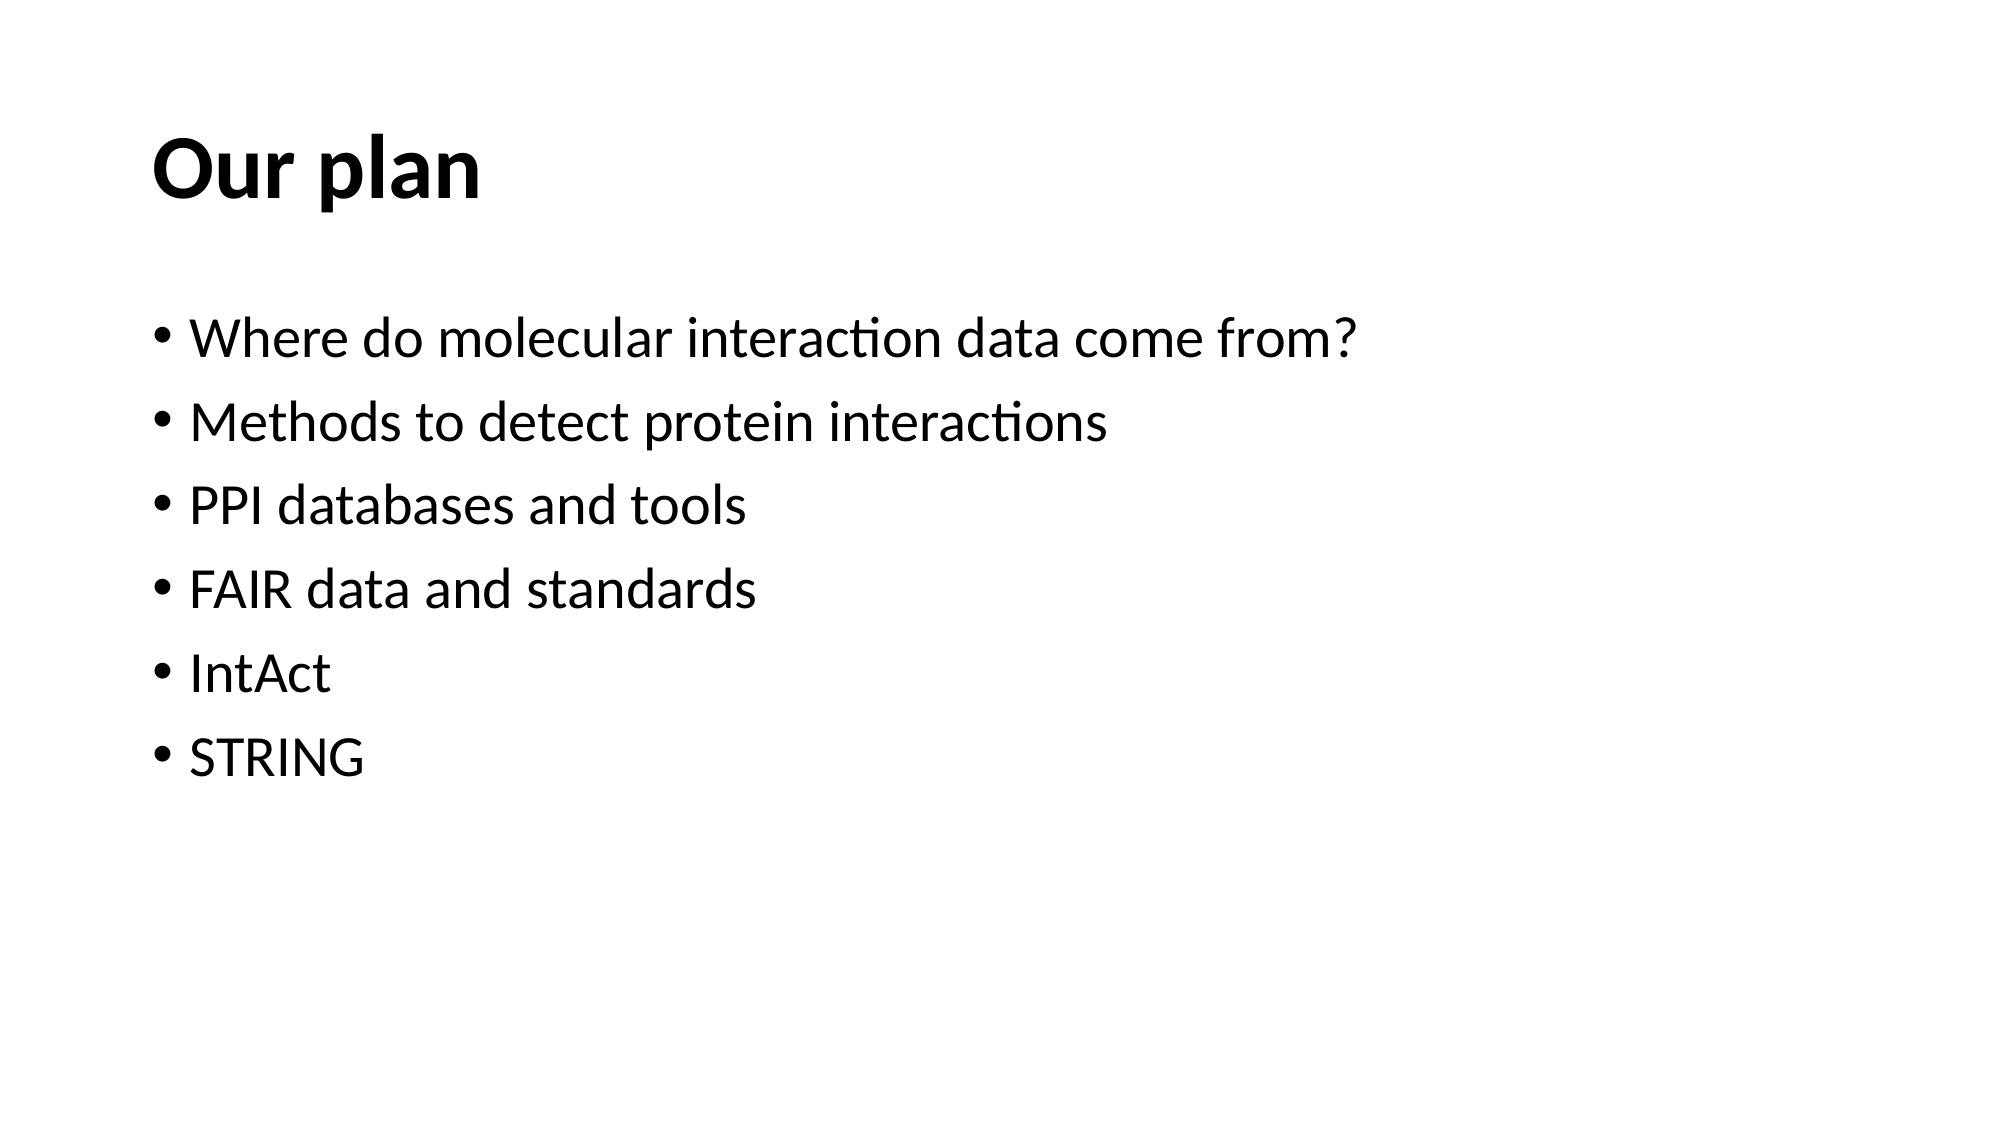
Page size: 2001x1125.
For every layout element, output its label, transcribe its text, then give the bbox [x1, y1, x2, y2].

list Where do molecular interaction data come from? Methods to detect protein interactions PPI databases and tools FAIR data and standards IntAct STRING [137, 299, 1863, 1014]
title Our plan [137, 59, 1863, 278]
